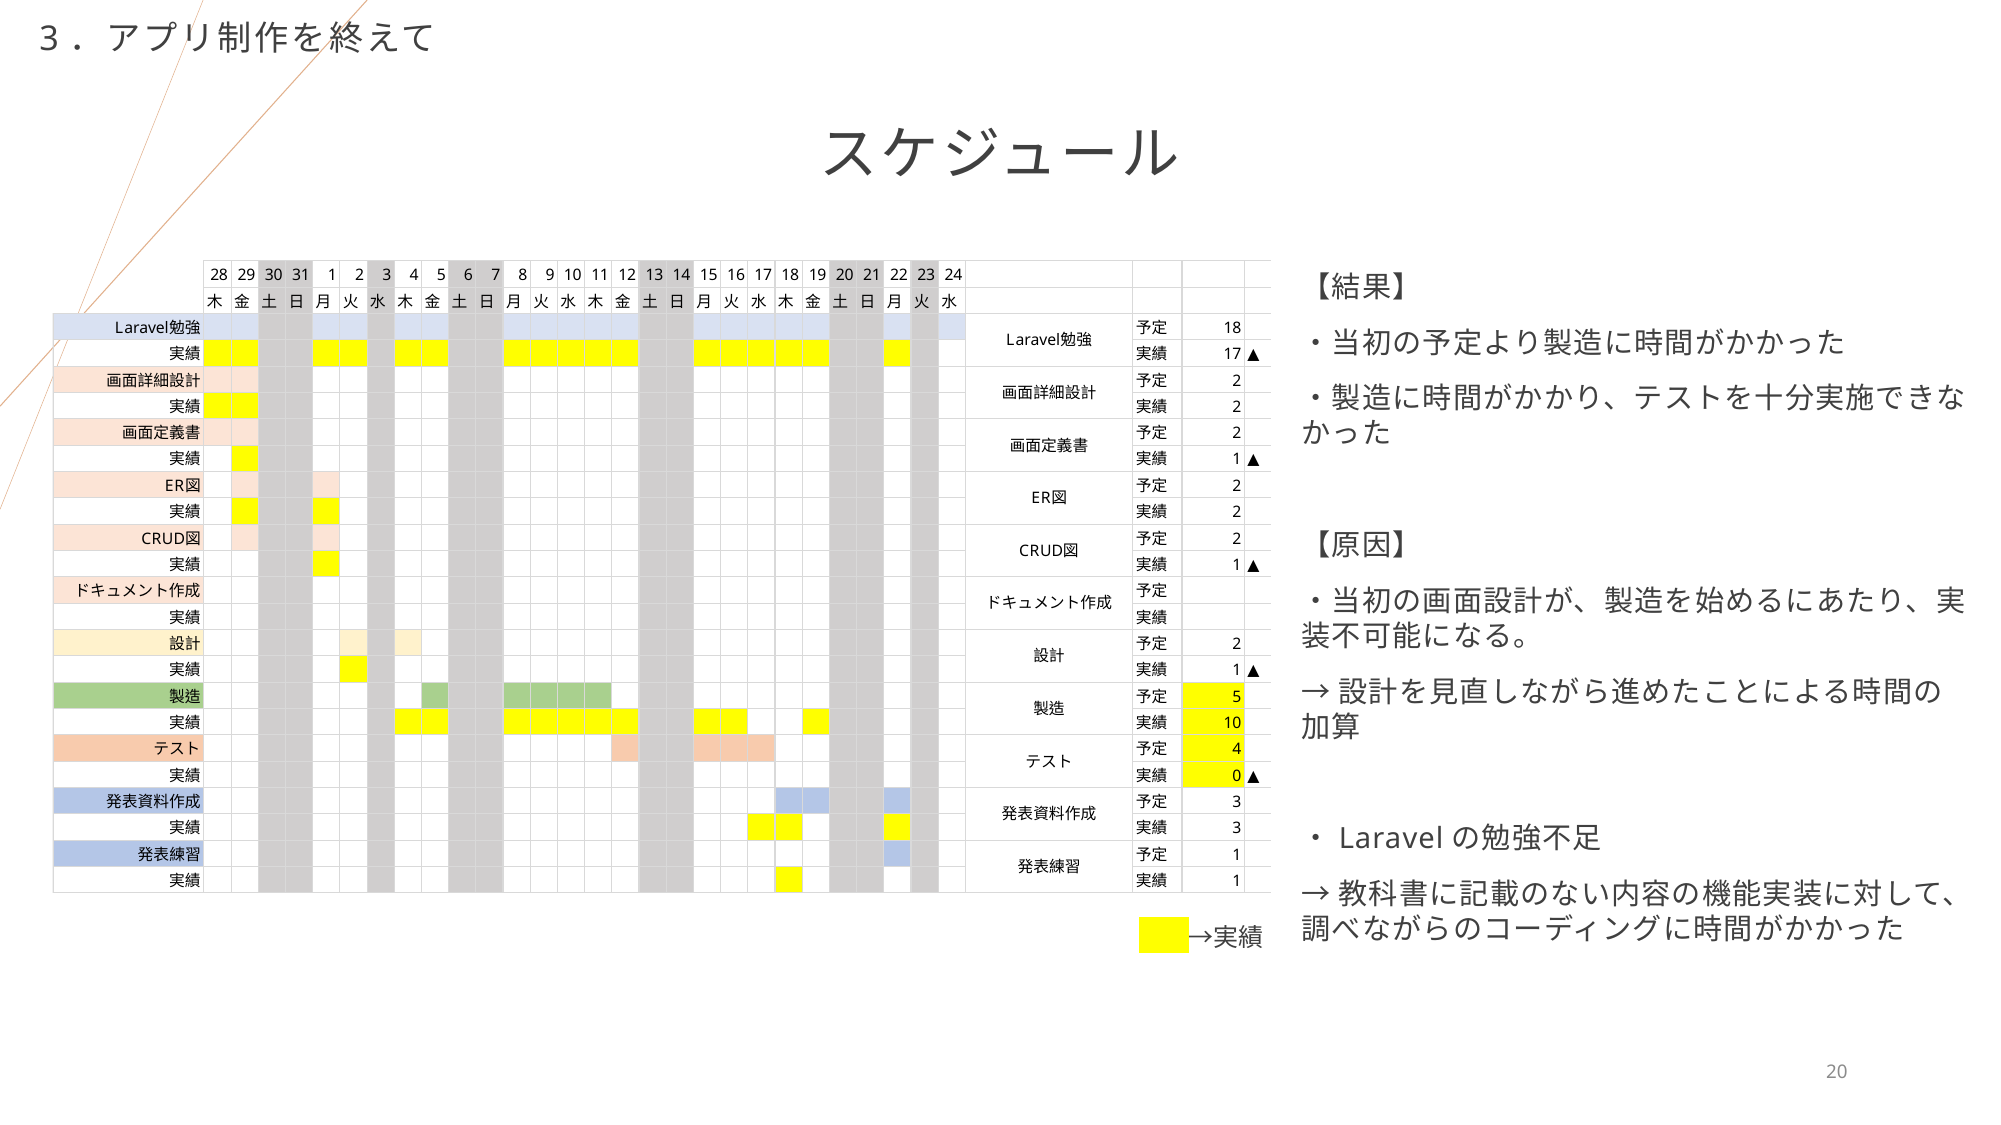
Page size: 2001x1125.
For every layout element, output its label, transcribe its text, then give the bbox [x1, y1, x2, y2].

picture [52, 260, 1272, 894]
slide_number 20 [1412, 1042, 1863, 1103]
text_box →実績 [603, 917, 1279, 978]
list 【結果】 ・当初の予定より製造に時間がかかった ・製造に時間がかかり、テストを十分実施できなかった 【原因】 ・当初の画面設計が、製造を始めるにあたり、実装不可能になる。 →設計を見直しながら進めたことによる時間の加算 ・Laravelの勉強不足 →教科書に記載のない内容の機能実装に対して、調べながらのコーディングに時間がかかった [1286, 260, 1989, 1125]
text_box 3．アプリ制作を終えて [24, 13, 456, 70]
title スケジュール [309, 114, 1691, 198]
